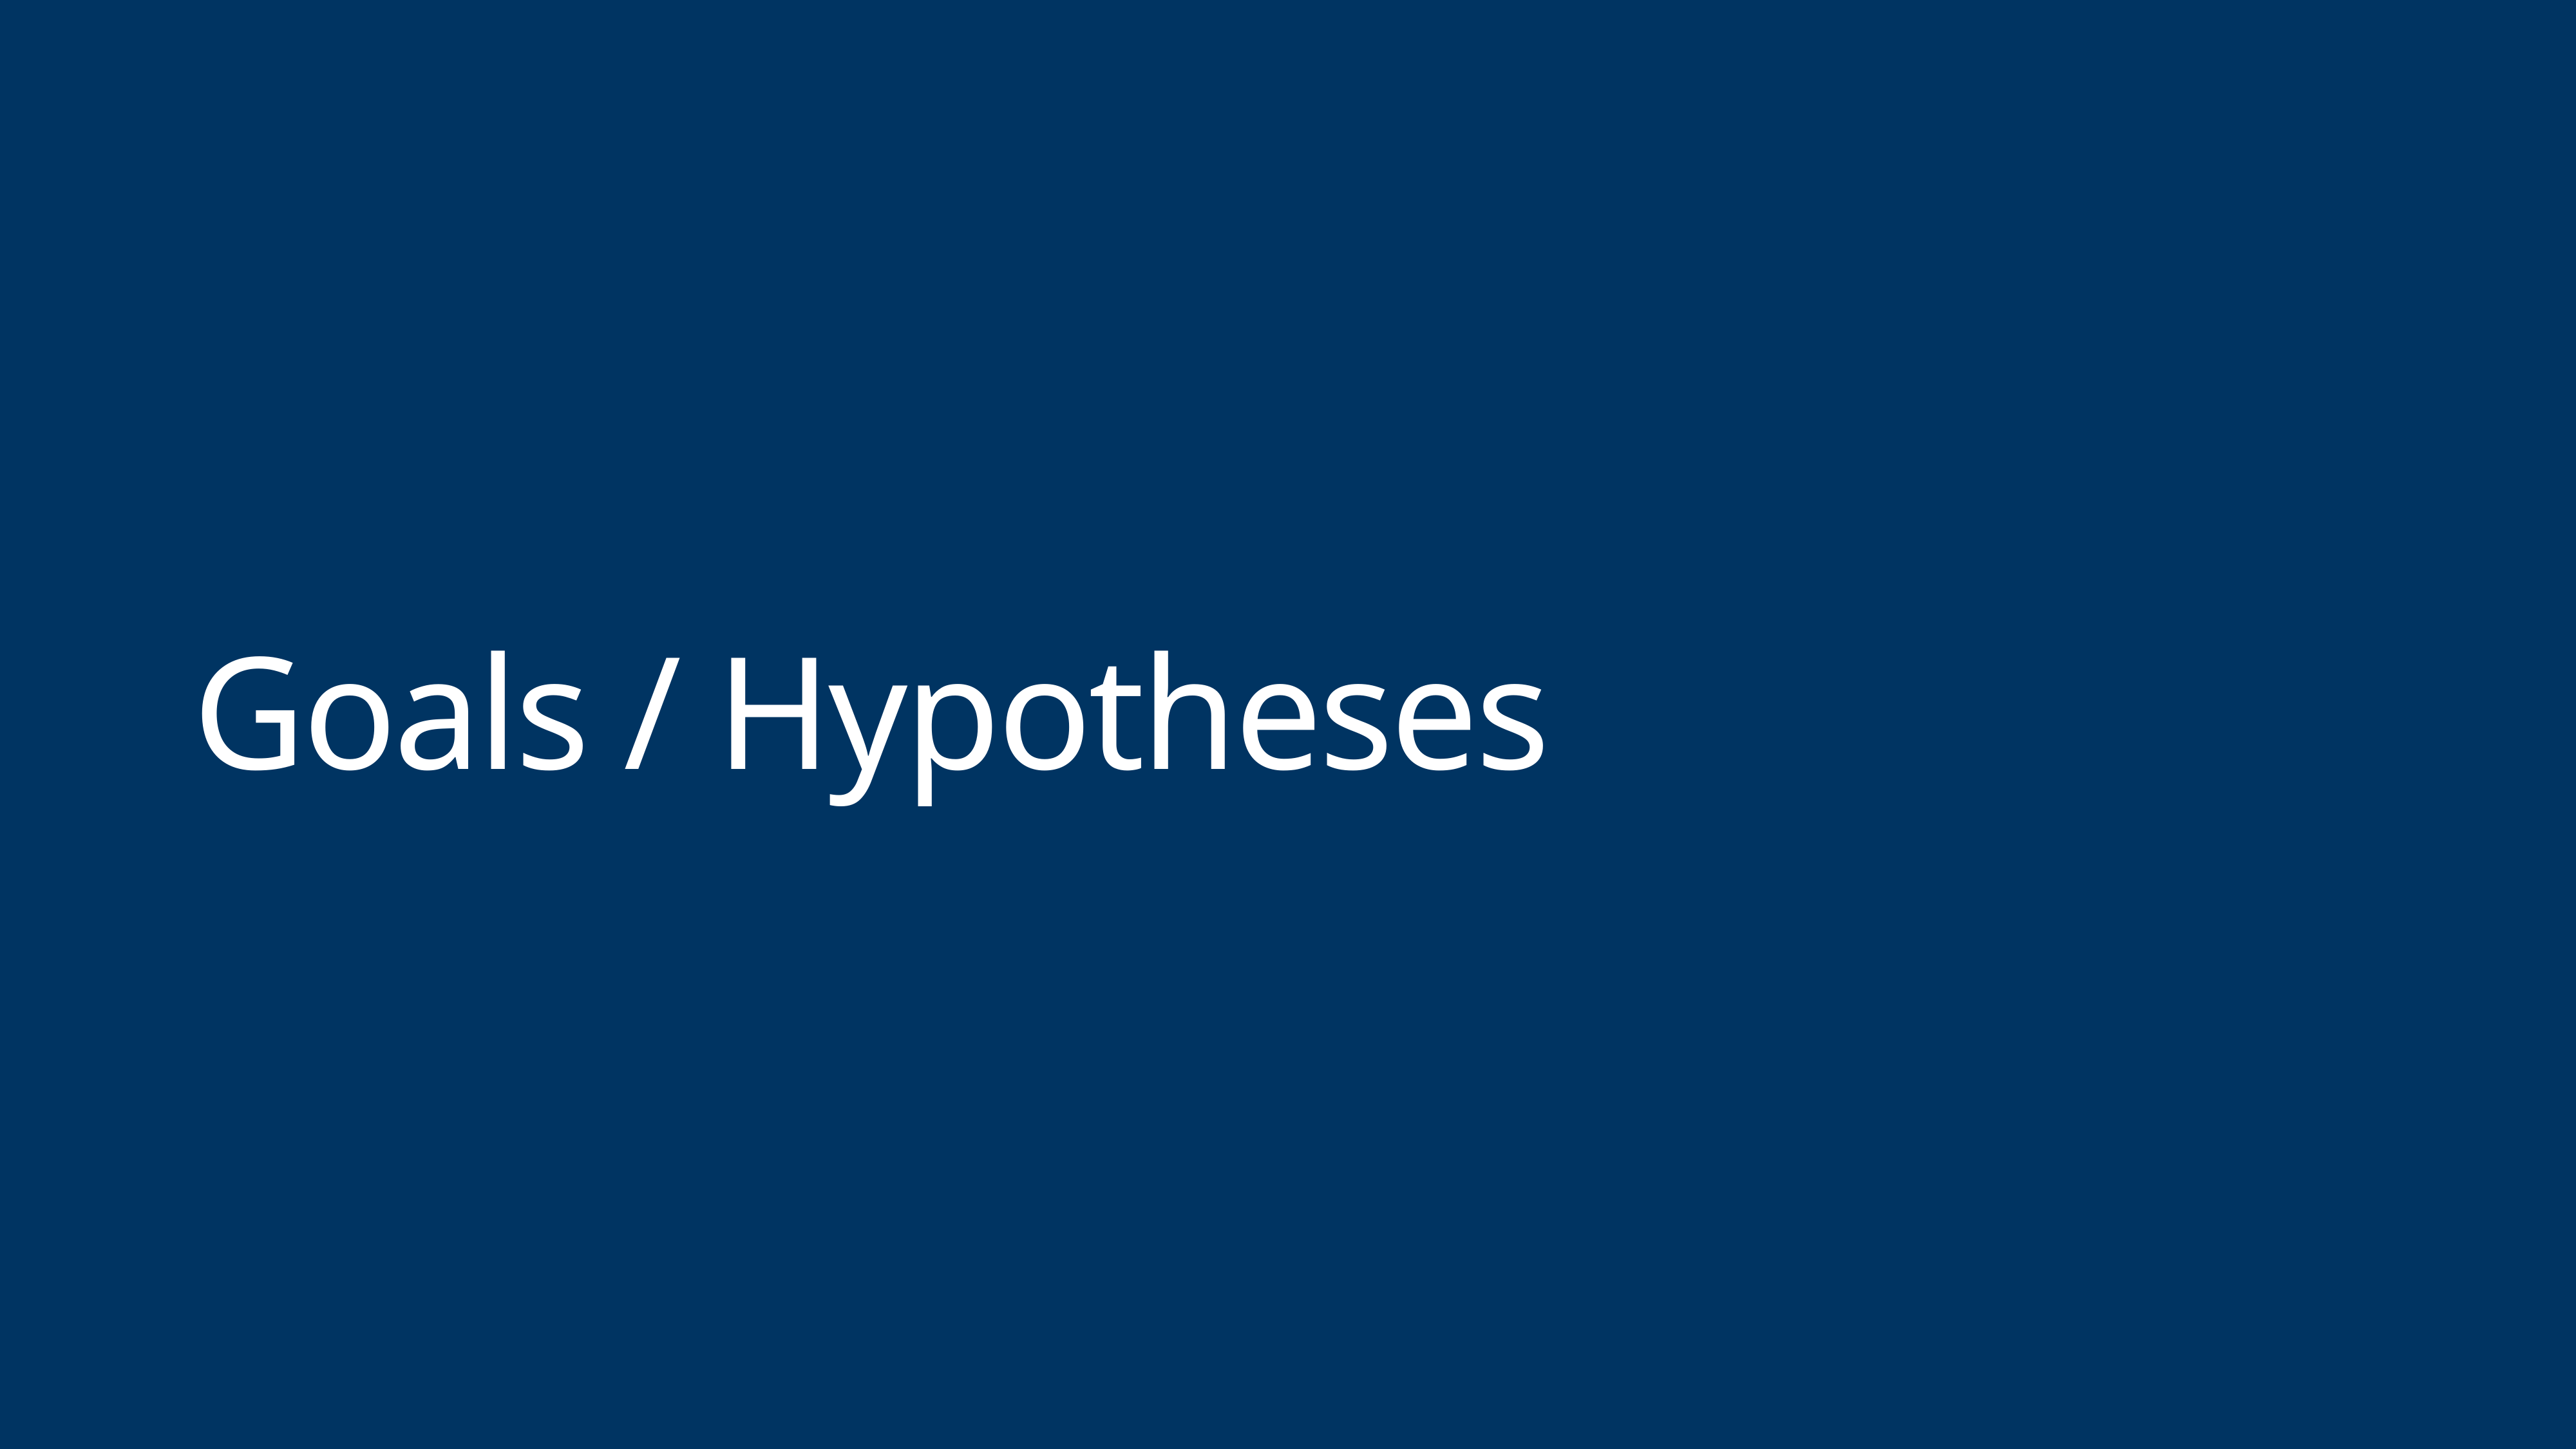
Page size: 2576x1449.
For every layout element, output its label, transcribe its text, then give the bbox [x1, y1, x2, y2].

title Goals / Hypotheses [187, 478, 2545, 971]
